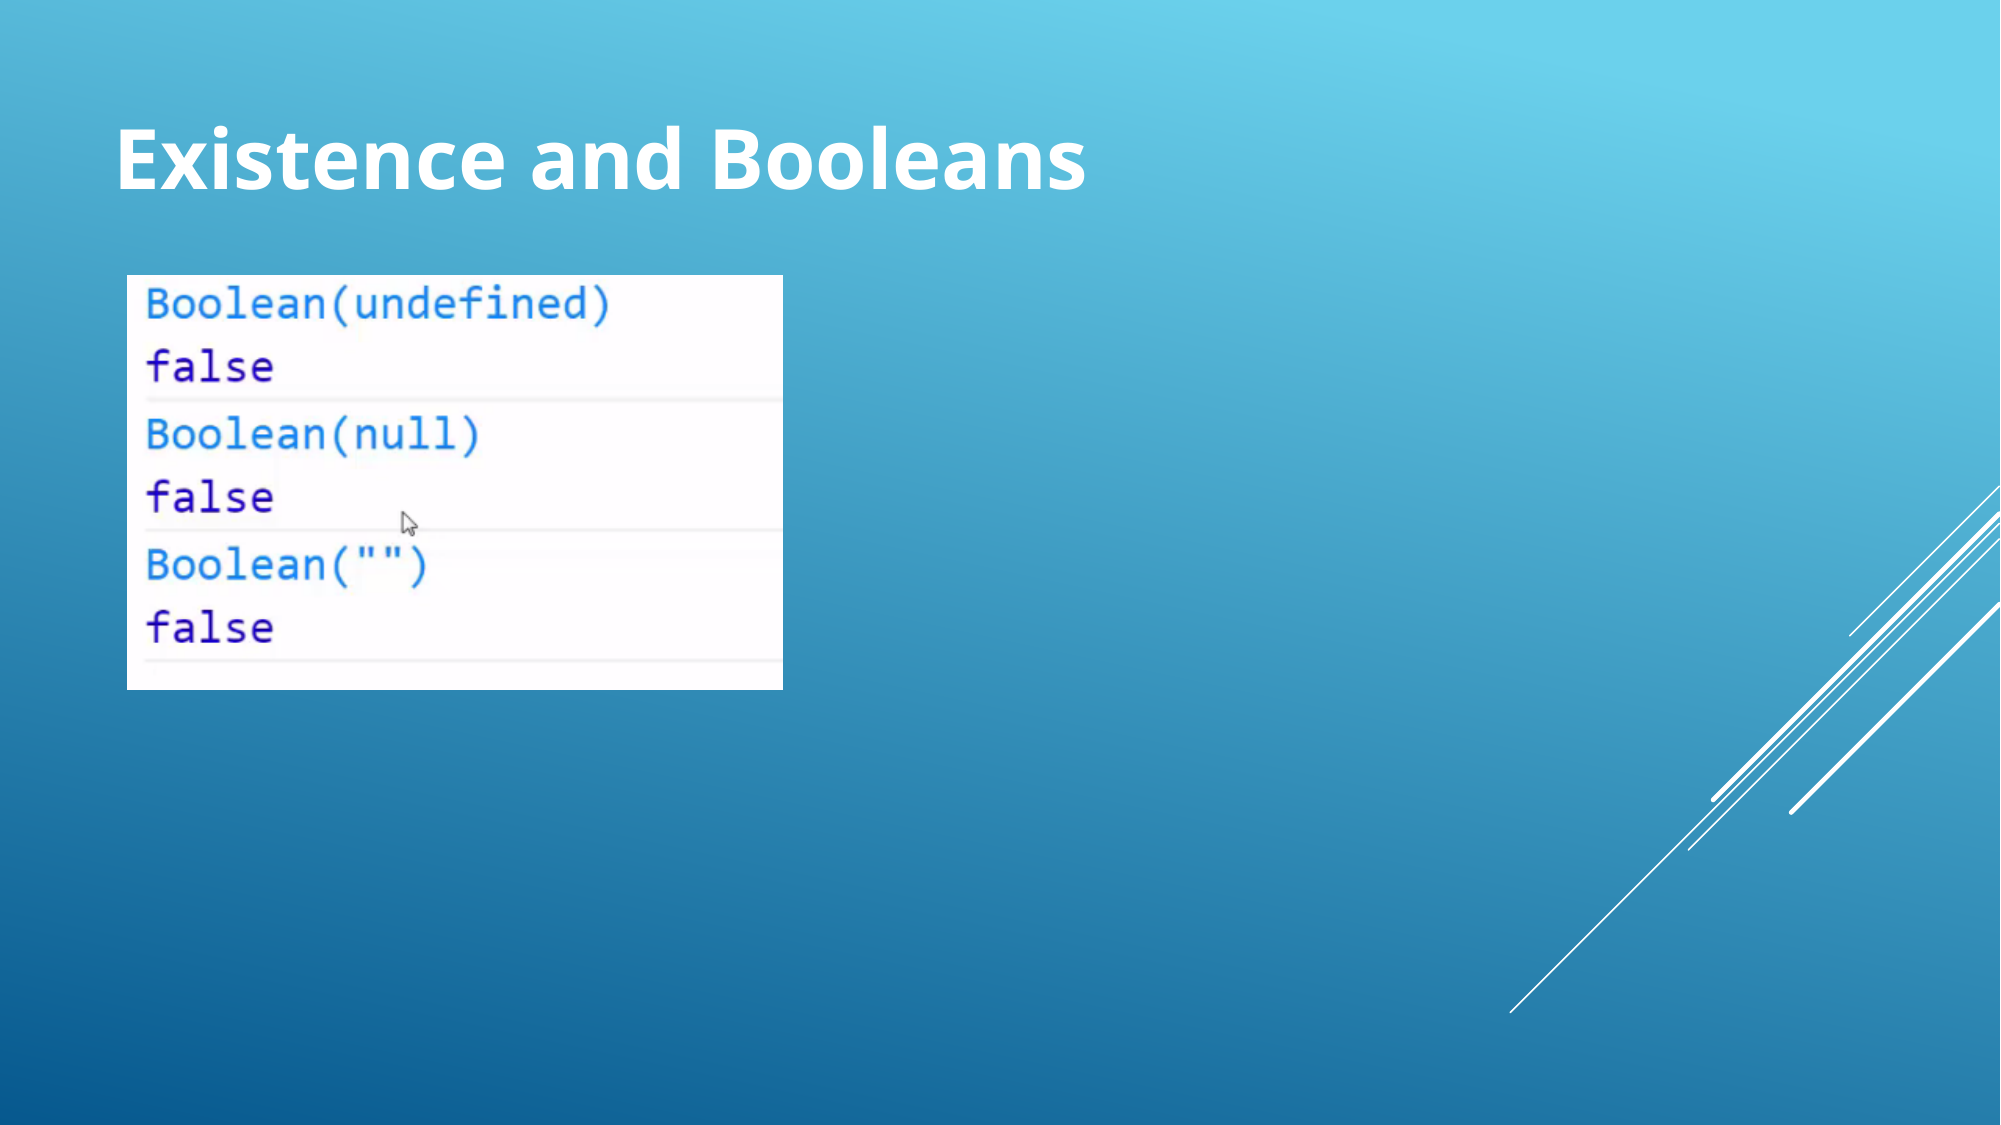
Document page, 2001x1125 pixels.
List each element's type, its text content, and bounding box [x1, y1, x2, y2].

text_box Existence and Booleans [99, 99, 1528, 214]
picture [127, 274, 783, 690]
